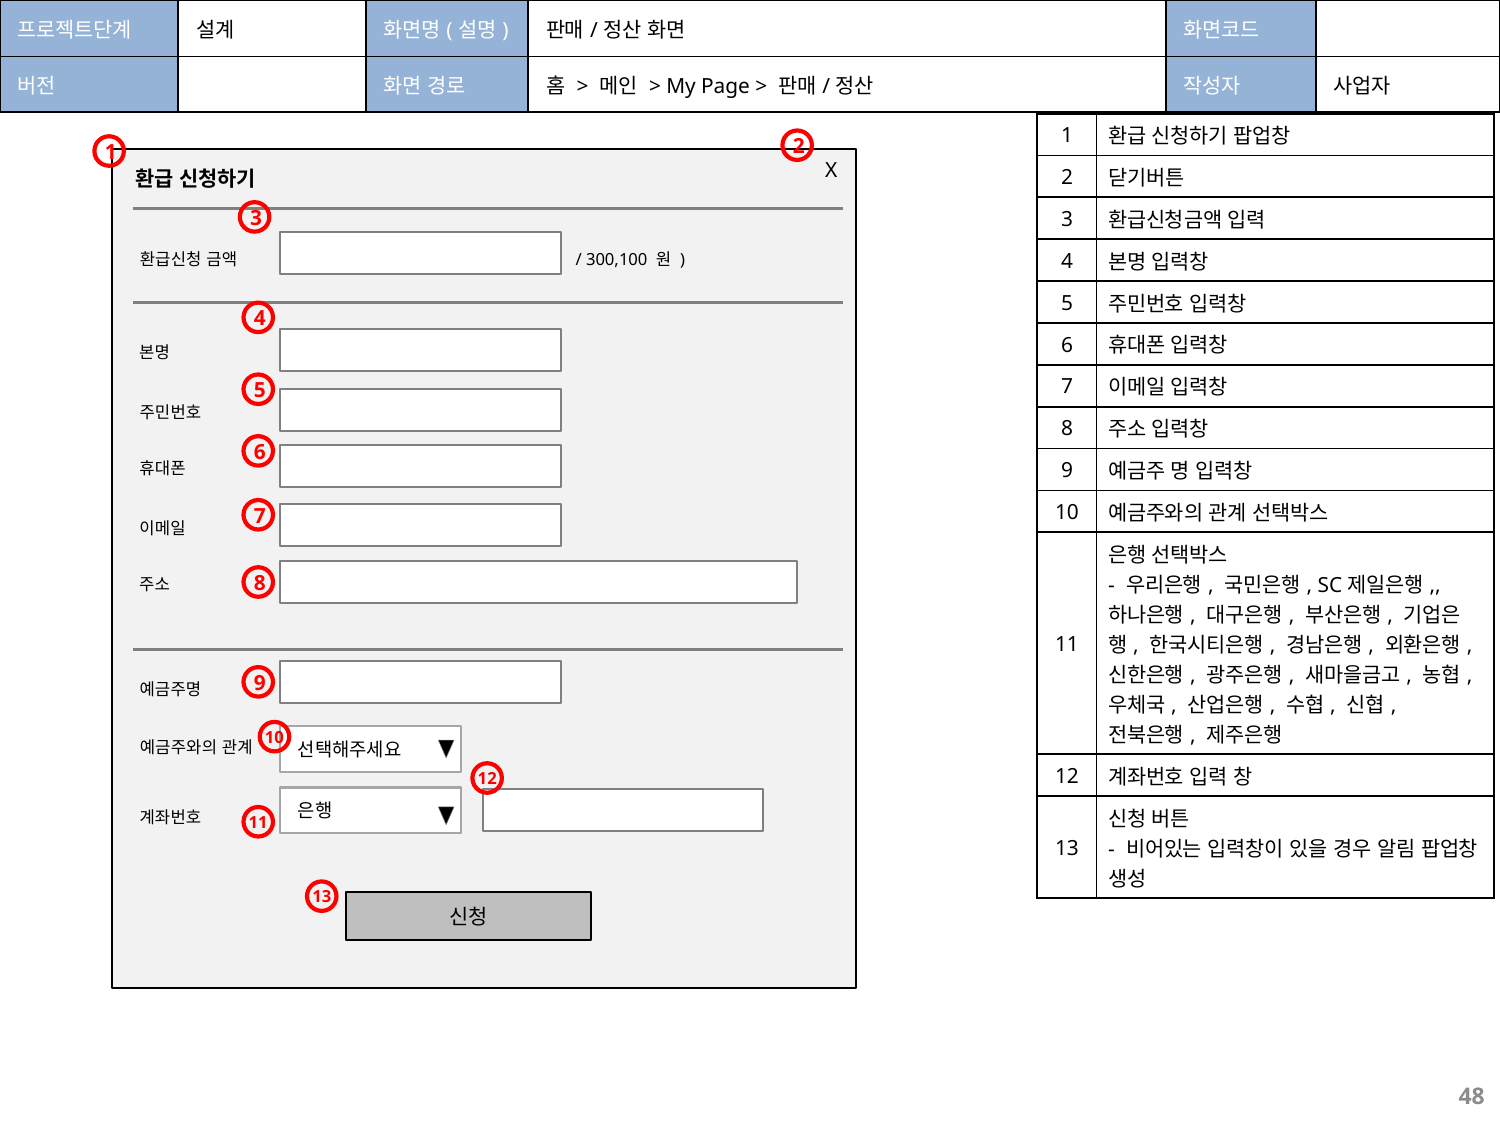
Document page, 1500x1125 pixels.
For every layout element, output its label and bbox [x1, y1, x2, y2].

table_cell [367, 75, 527, 111]
table_cell [1097, 408, 1493, 448]
table_cell [1, 75, 177, 111]
table_cell [1097, 156, 1493, 196]
table_cell [1097, 533, 1493, 753]
table_cell [1038, 449, 1096, 490]
table_cell [1097, 797, 1493, 897]
table_cell [529, 75, 1165, 111]
table_cell [1097, 449, 1493, 490]
table_cell [1097, 240, 1493, 280]
table_cell [1167, 75, 1315, 111]
table_cell [1097, 755, 1493, 795]
table_cell [1317, 57, 1499, 111]
table_cell [1038, 408, 1096, 448]
text_box [92, 128, 858, 990]
slide_number [1156, 1069, 1500, 1125]
table_cell [1038, 755, 1096, 795]
table_cell [1038, 198, 1096, 238]
table_cell [1038, 282, 1096, 322]
table_header [1477, 1, 1499, 56]
table_cell [179, 75, 365, 111]
table_cell [1038, 324, 1096, 364]
table_cell [1038, 156, 1096, 196]
table_cell [1097, 366, 1493, 406]
table_cell [1097, 282, 1493, 322]
table_cell [1097, 491, 1493, 531]
table_cell [1038, 491, 1096, 531]
table_cell [1038, 240, 1096, 280]
table_cell [1038, 533, 1096, 753]
table_header [1097, 115, 1493, 155]
table_cell [1097, 198, 1493, 238]
table_cell [1038, 797, 1096, 897]
table_header [1038, 115, 1096, 155]
table_cell [1097, 324, 1493, 364]
text_box [0, 0, 1477, 75]
table_cell [1038, 366, 1096, 406]
